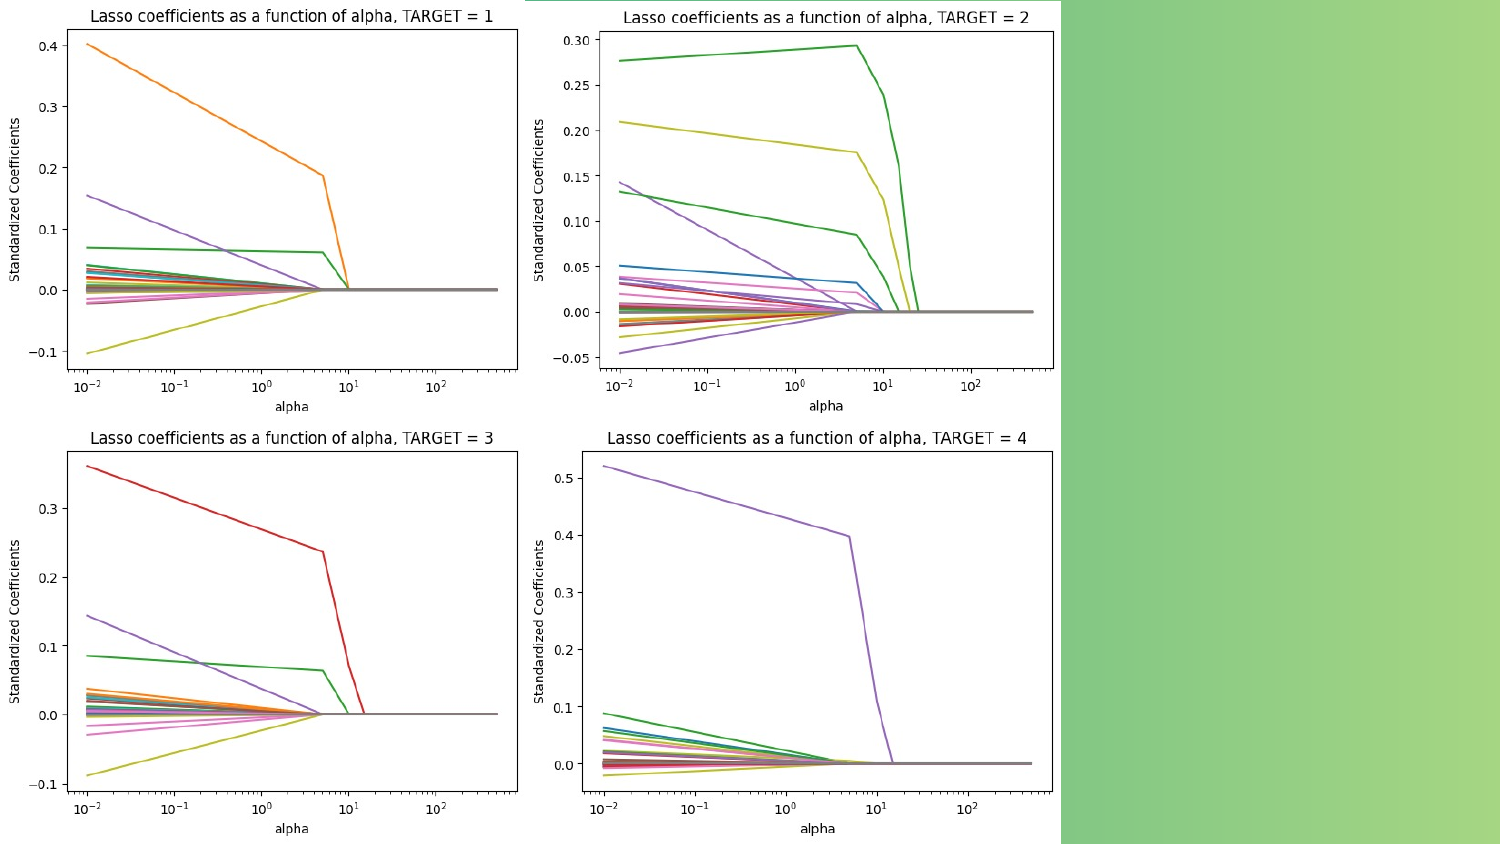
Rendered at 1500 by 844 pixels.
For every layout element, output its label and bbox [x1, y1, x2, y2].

picture [0, 0, 1061, 844]
